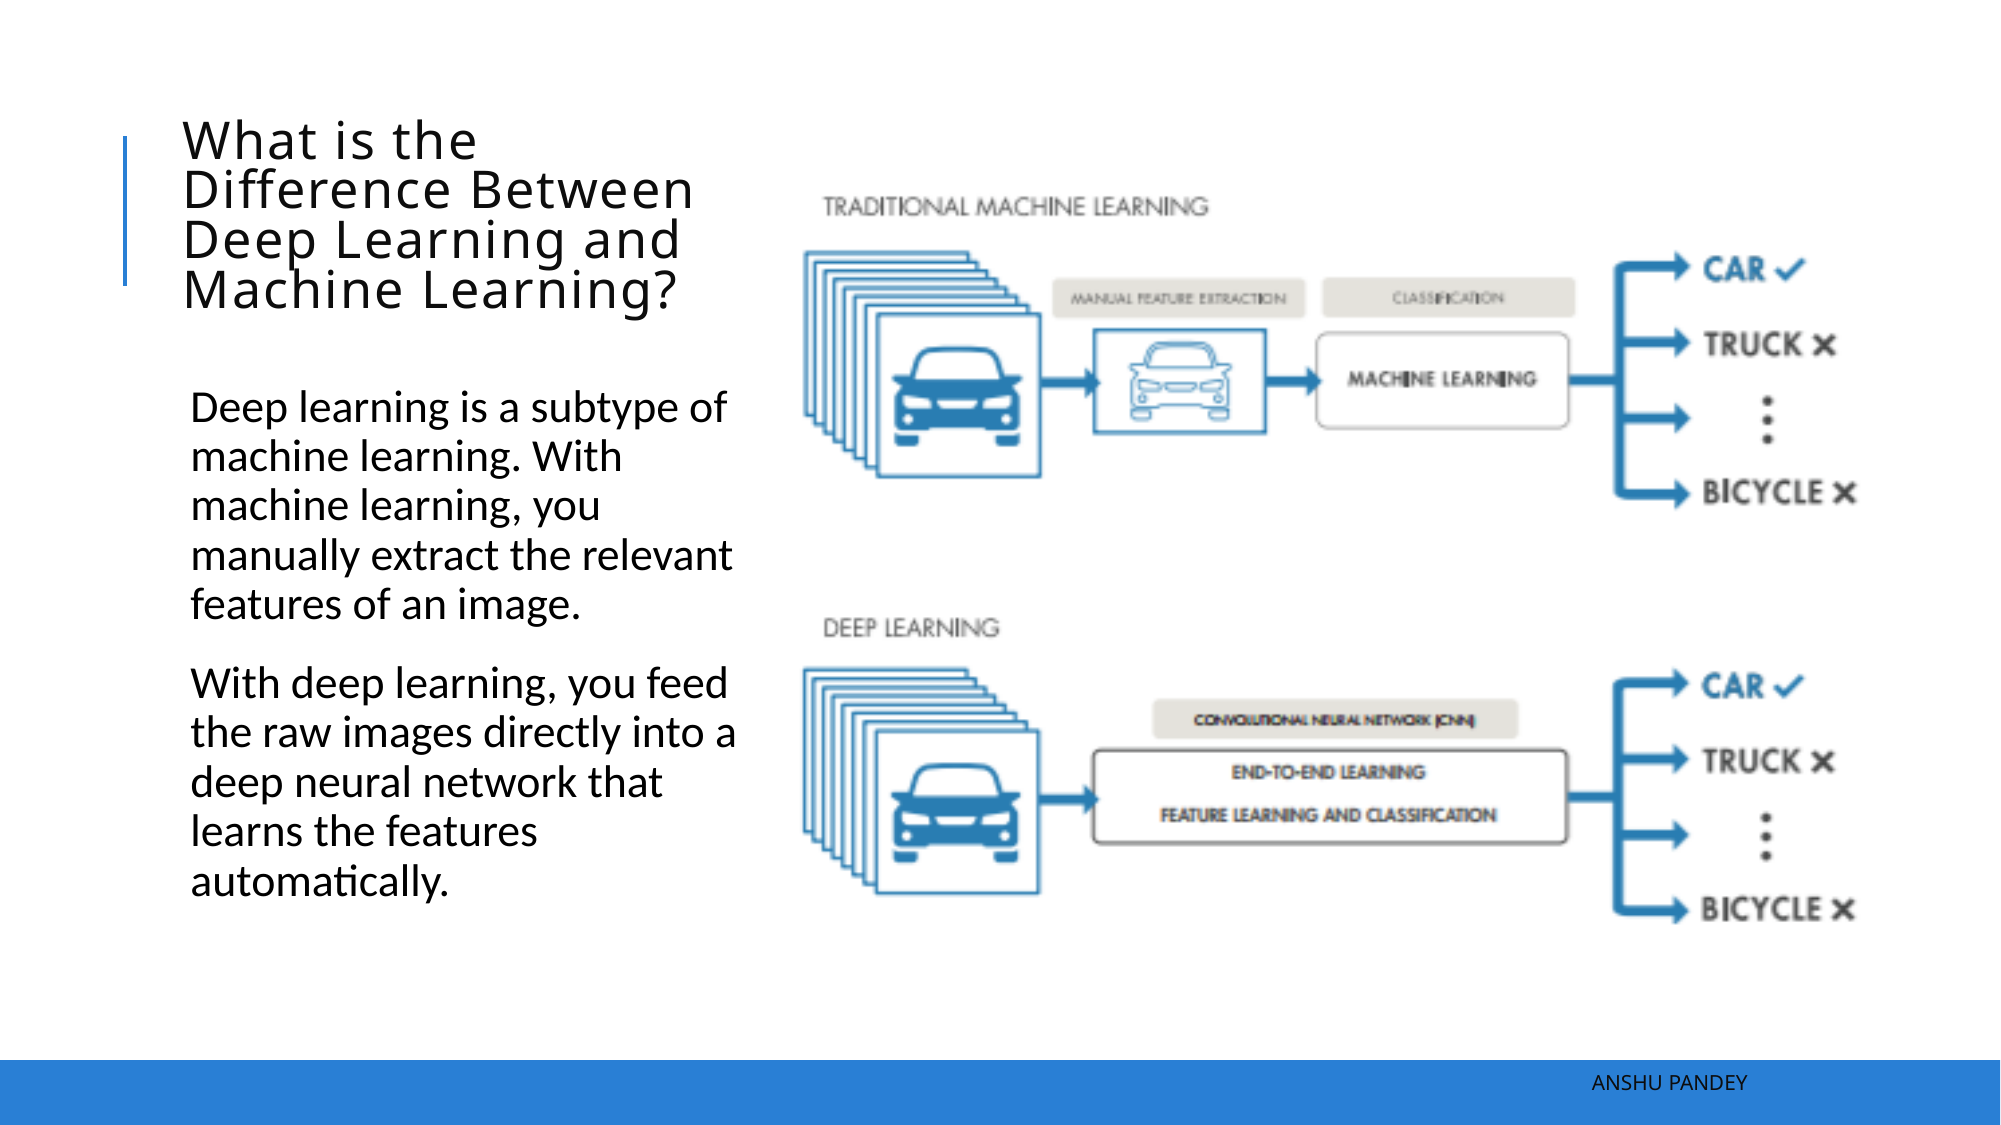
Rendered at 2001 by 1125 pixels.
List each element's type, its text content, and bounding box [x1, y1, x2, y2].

footer Anshu Pandey [794, 1061, 1763, 1107]
title What is the Difference Between Deep Learning and Machine Learning? [168, 96, 762, 342]
picture [761, 152, 1896, 973]
list Deep learning is a subtype of machine learning. With machine learning, you manually extract the relevant features of an image. With deep learning, you feed the raw images directly into a deep neural network that learns the features automatically. [168, 375, 762, 1020]
